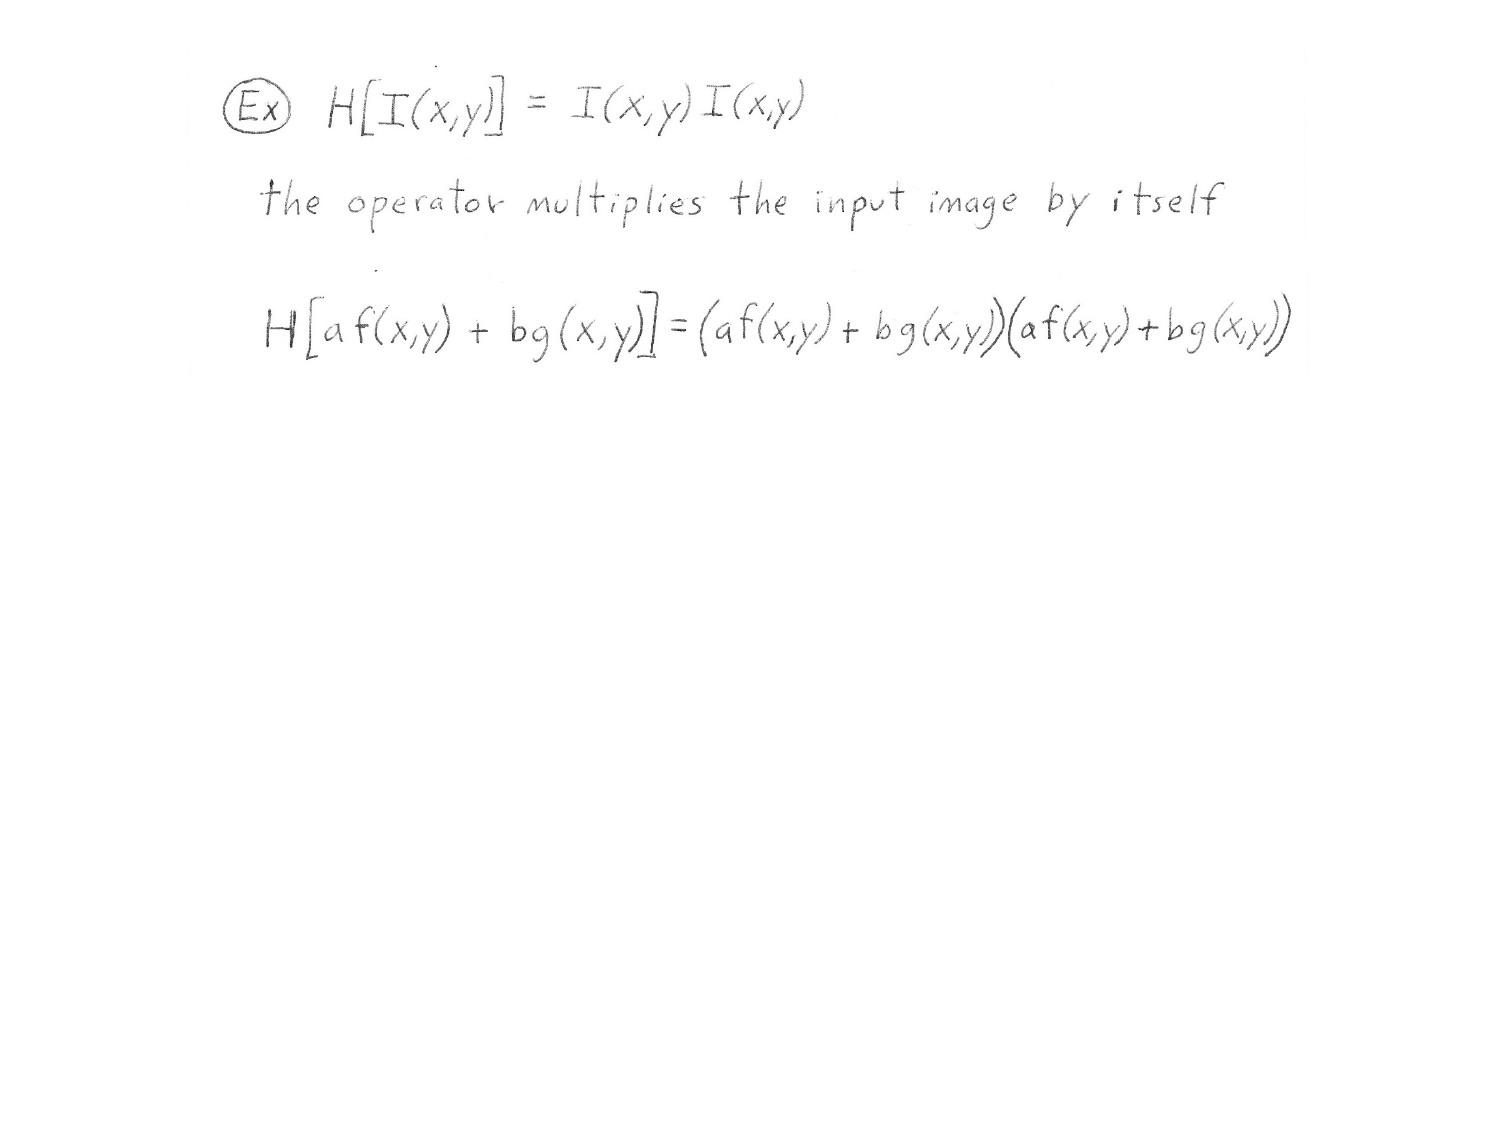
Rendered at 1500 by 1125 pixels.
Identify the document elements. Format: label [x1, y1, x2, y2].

picture [185, 44, 1314, 241]
picture [189, 269, 1311, 376]
